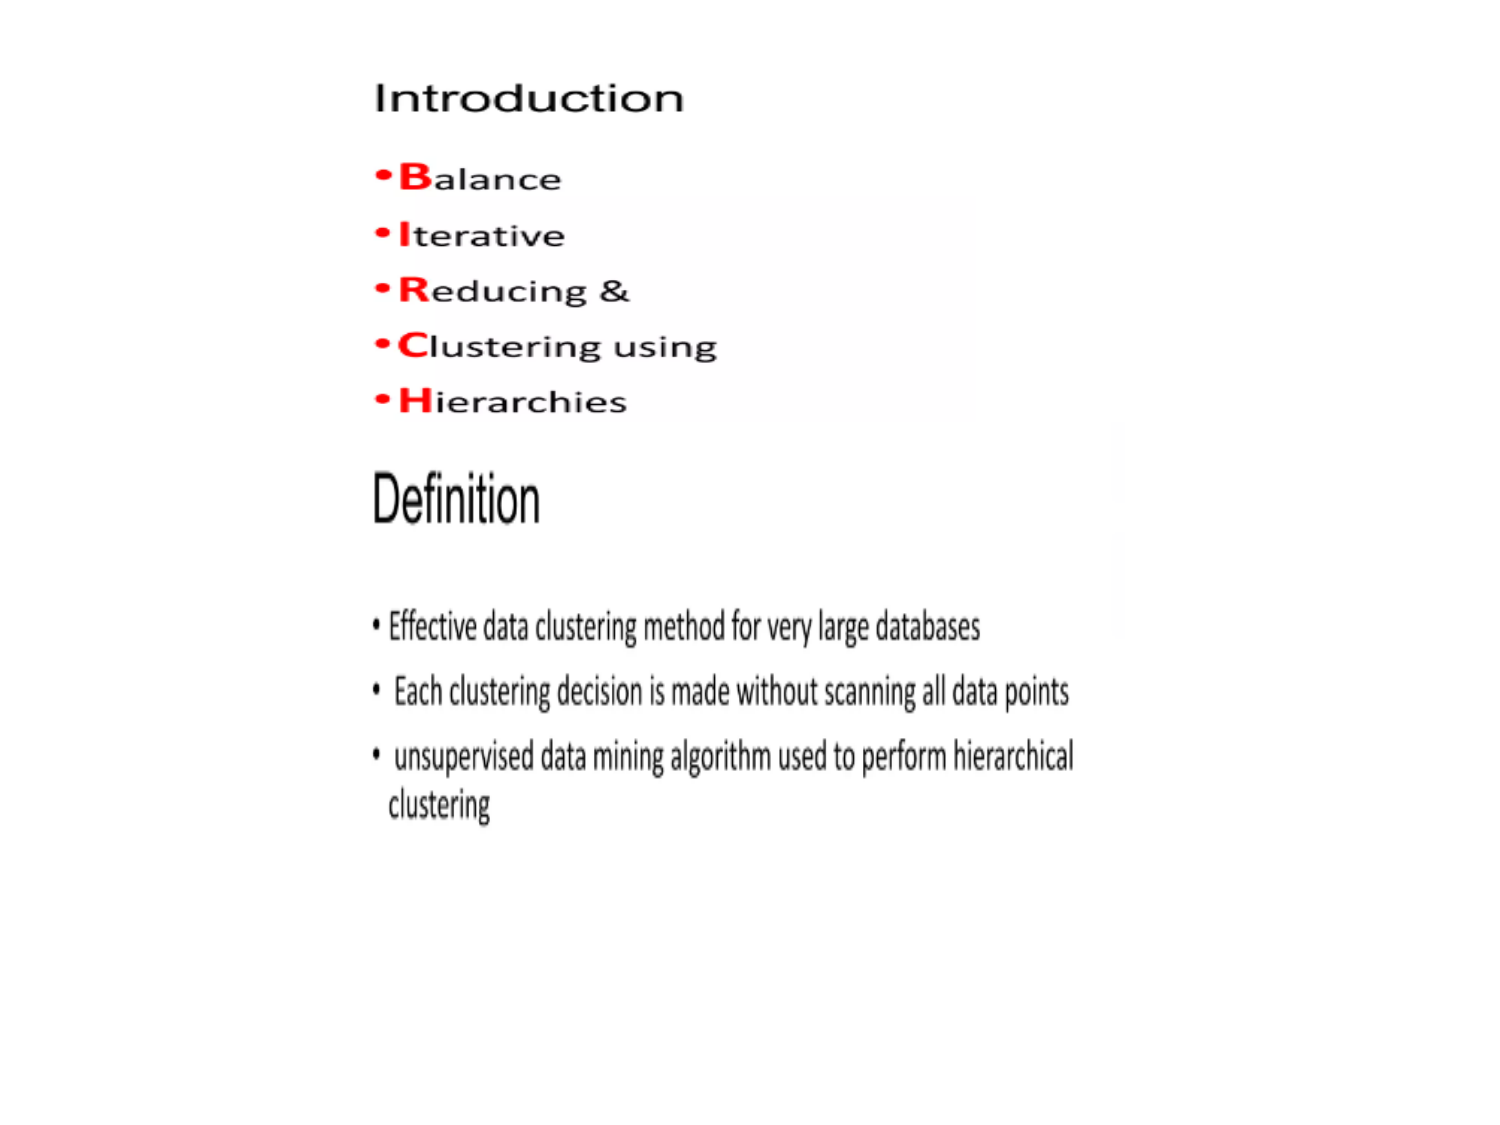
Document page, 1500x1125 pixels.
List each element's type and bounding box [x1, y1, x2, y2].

picture [337, 62, 1126, 888]
